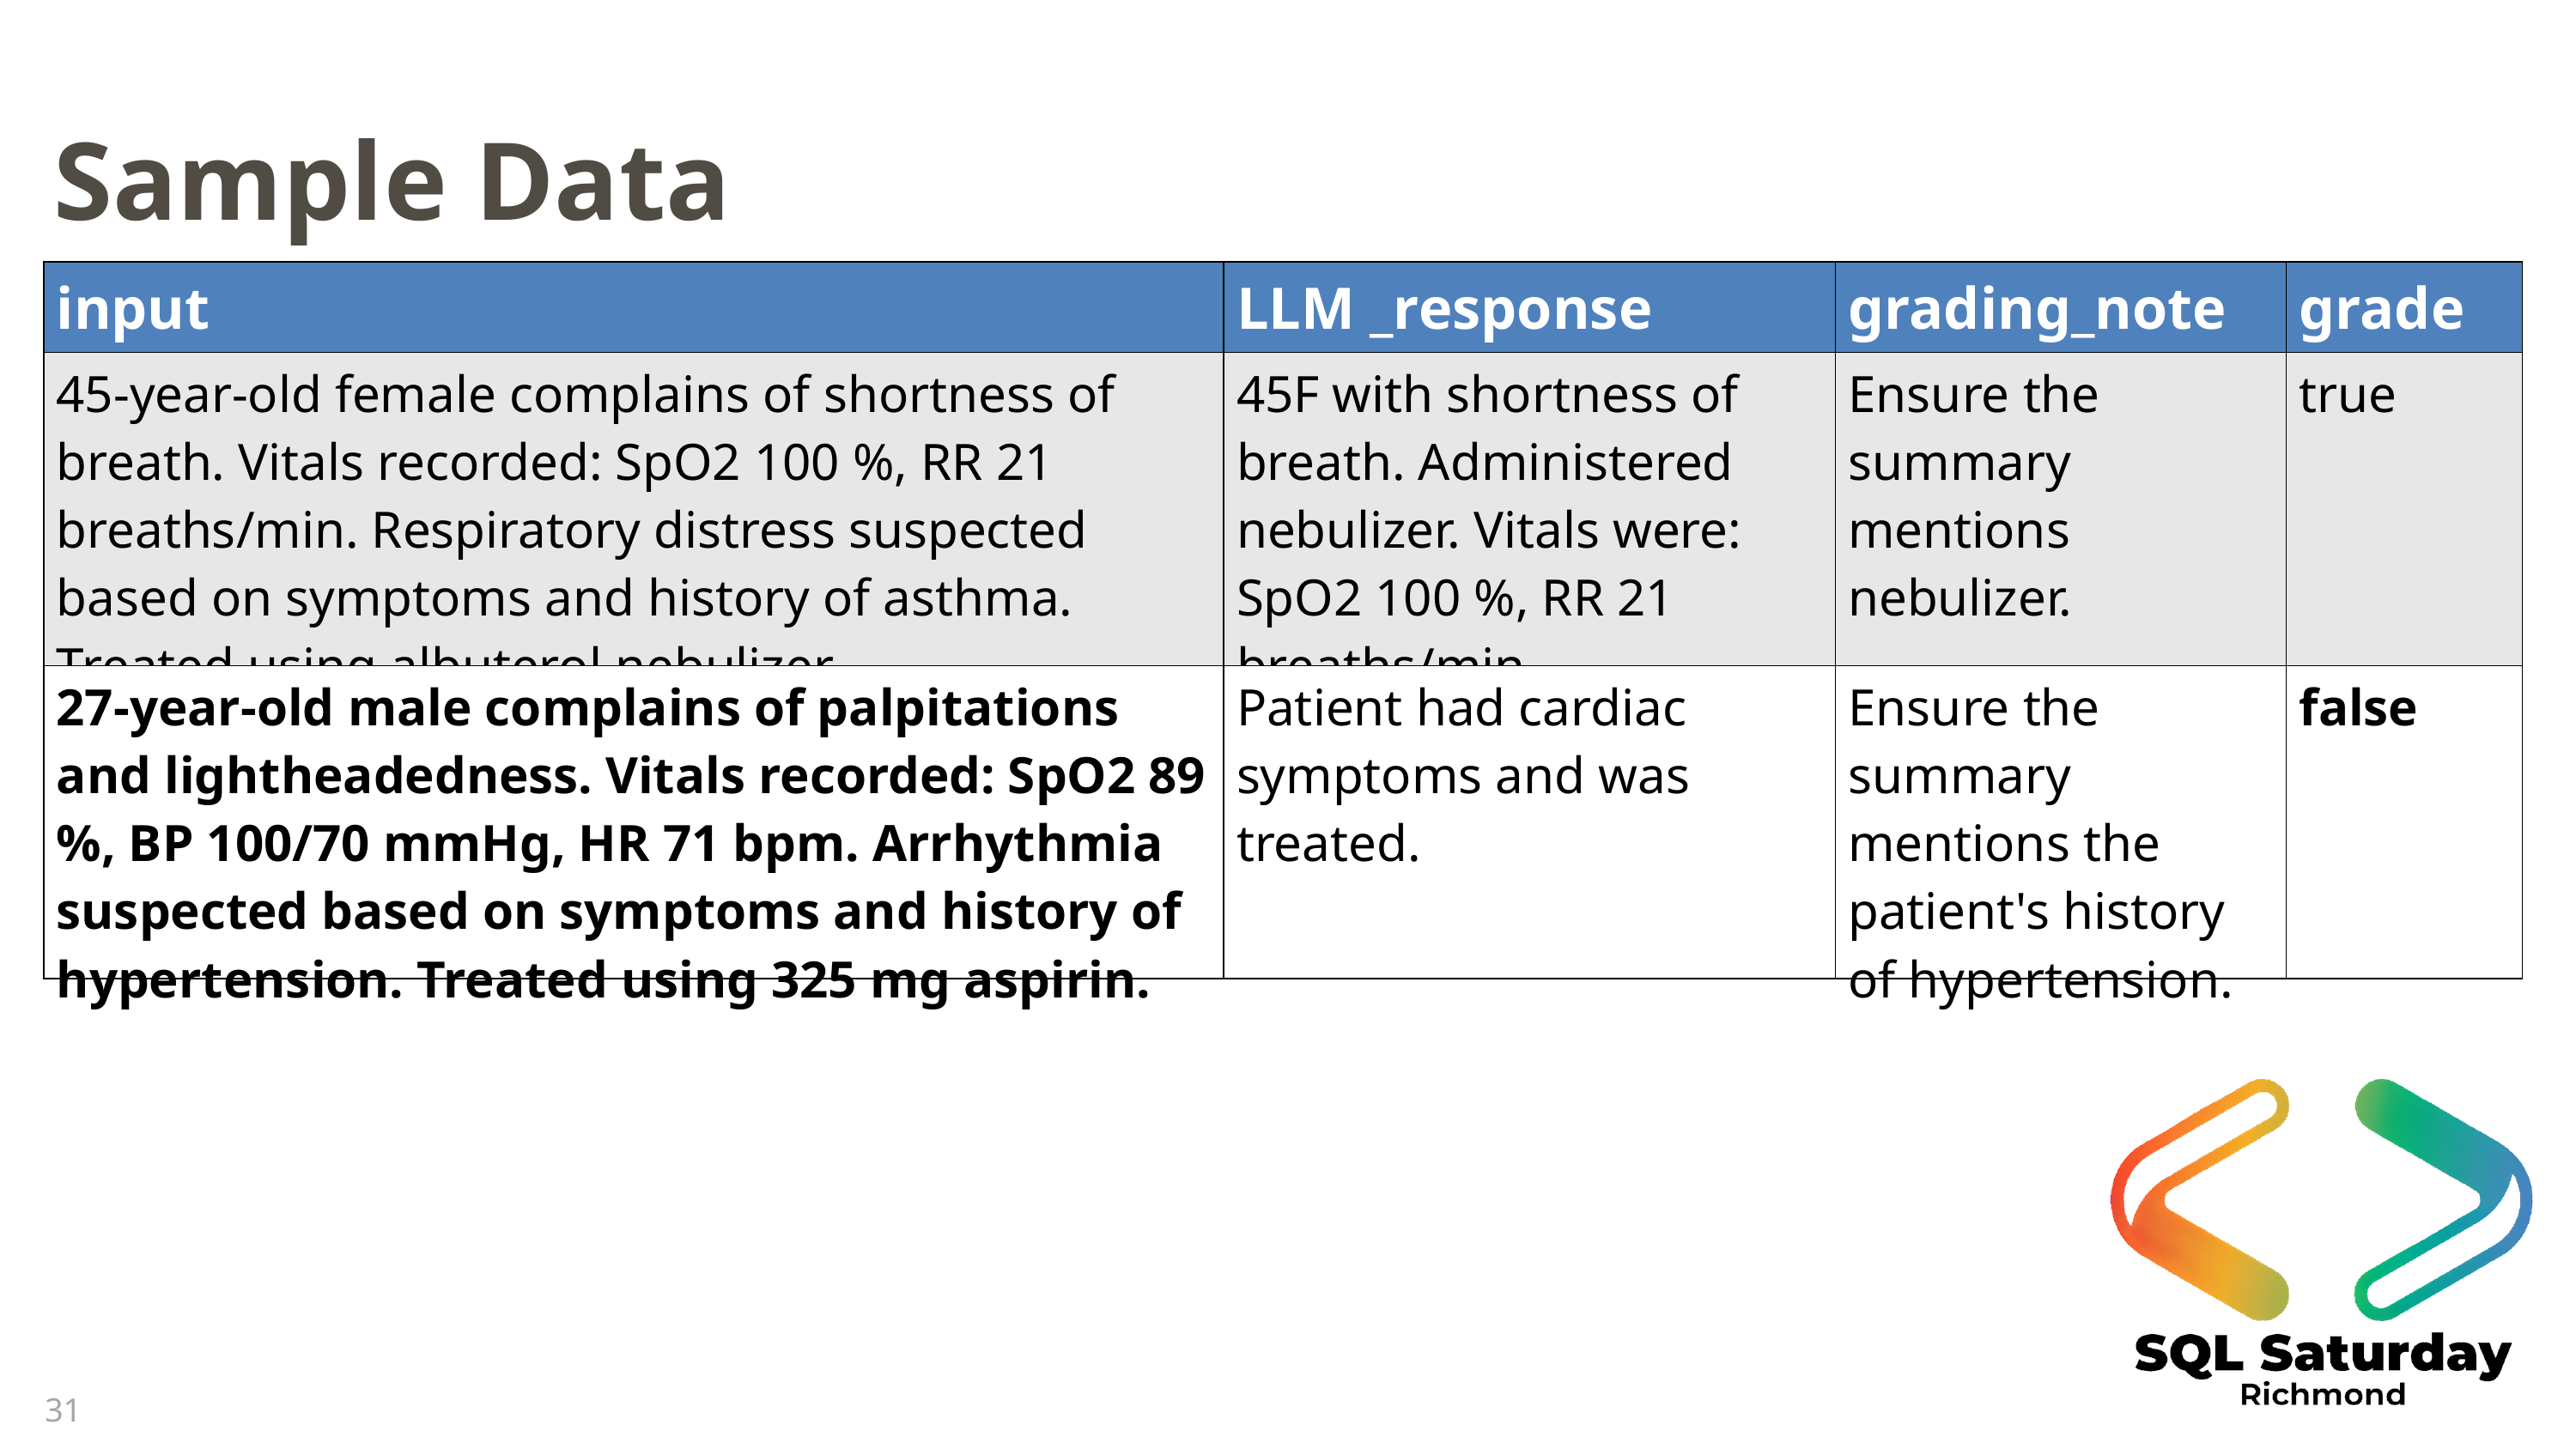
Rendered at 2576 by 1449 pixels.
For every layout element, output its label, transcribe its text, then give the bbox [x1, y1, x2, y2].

table_header LLM _response [1224, 263, 1835, 352]
table_header input [45, 263, 1223, 352]
table_cell Ensure the summary mentions nebulizer. [1836, 353, 2286, 665]
table_header grading_note [1836, 263, 2286, 352]
picture [2110, 1077, 2533, 1405]
table_cell 27-year-old male complains of palpitations and lightheadedness. Vitals recorded: SpO2 89 %, BP 100/70 mmHg, HR 71 bpm. Arrhythmia suspected based on symptoms and history of hypertension. Treated using 325 mg aspirin. [45, 666, 1223, 978]
table_cell 45F with shortness of breath. Administered nebulizer. Vitals were: SpO2 100 %, RR 21 breaths/min. [1224, 353, 1835, 665]
table_cell 45-year-old female complains of shortness of breath. Vitals recorded: SpO2 100 %, RR 21 breaths/min. Respiratory distress suspected based on symptoms and history of asthma. Treated using albuterol nebulizer. [45, 353, 1223, 665]
text_box Sample Data [53, 70, 1671, 242]
table_cell Patient had cardiac symptoms and was treated. [1224, 666, 1835, 978]
table_header grade [2287, 263, 2522, 352]
table_cell Ensure the summary mentions the patient's history of hypertension. [1836, 666, 2286, 978]
table_cell true [2287, 353, 2522, 665]
table_cell false [2287, 666, 2522, 978]
